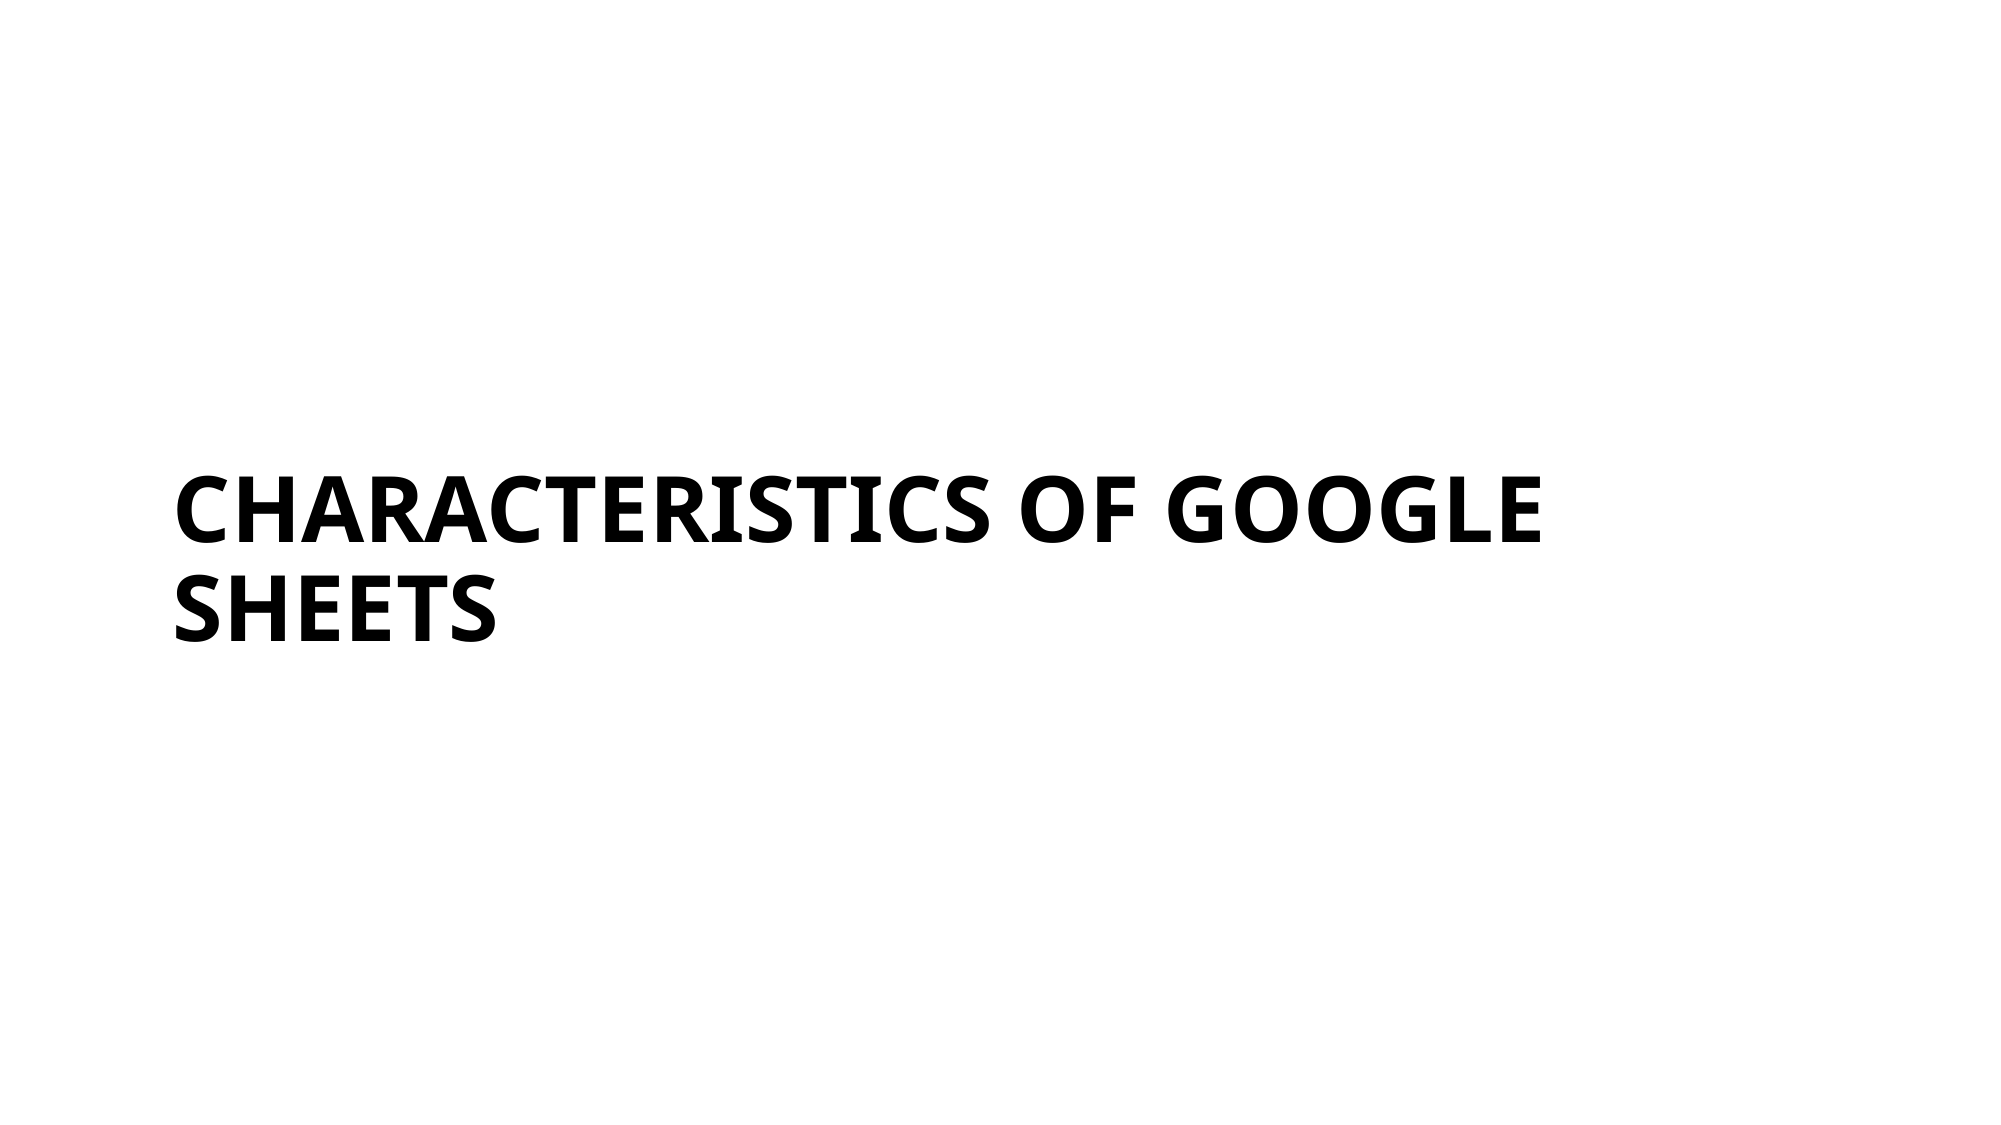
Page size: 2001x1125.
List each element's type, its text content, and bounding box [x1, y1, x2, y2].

title CHARACTERISTICS OF GOOGLE SHEETS [157, 453, 1883, 672]
